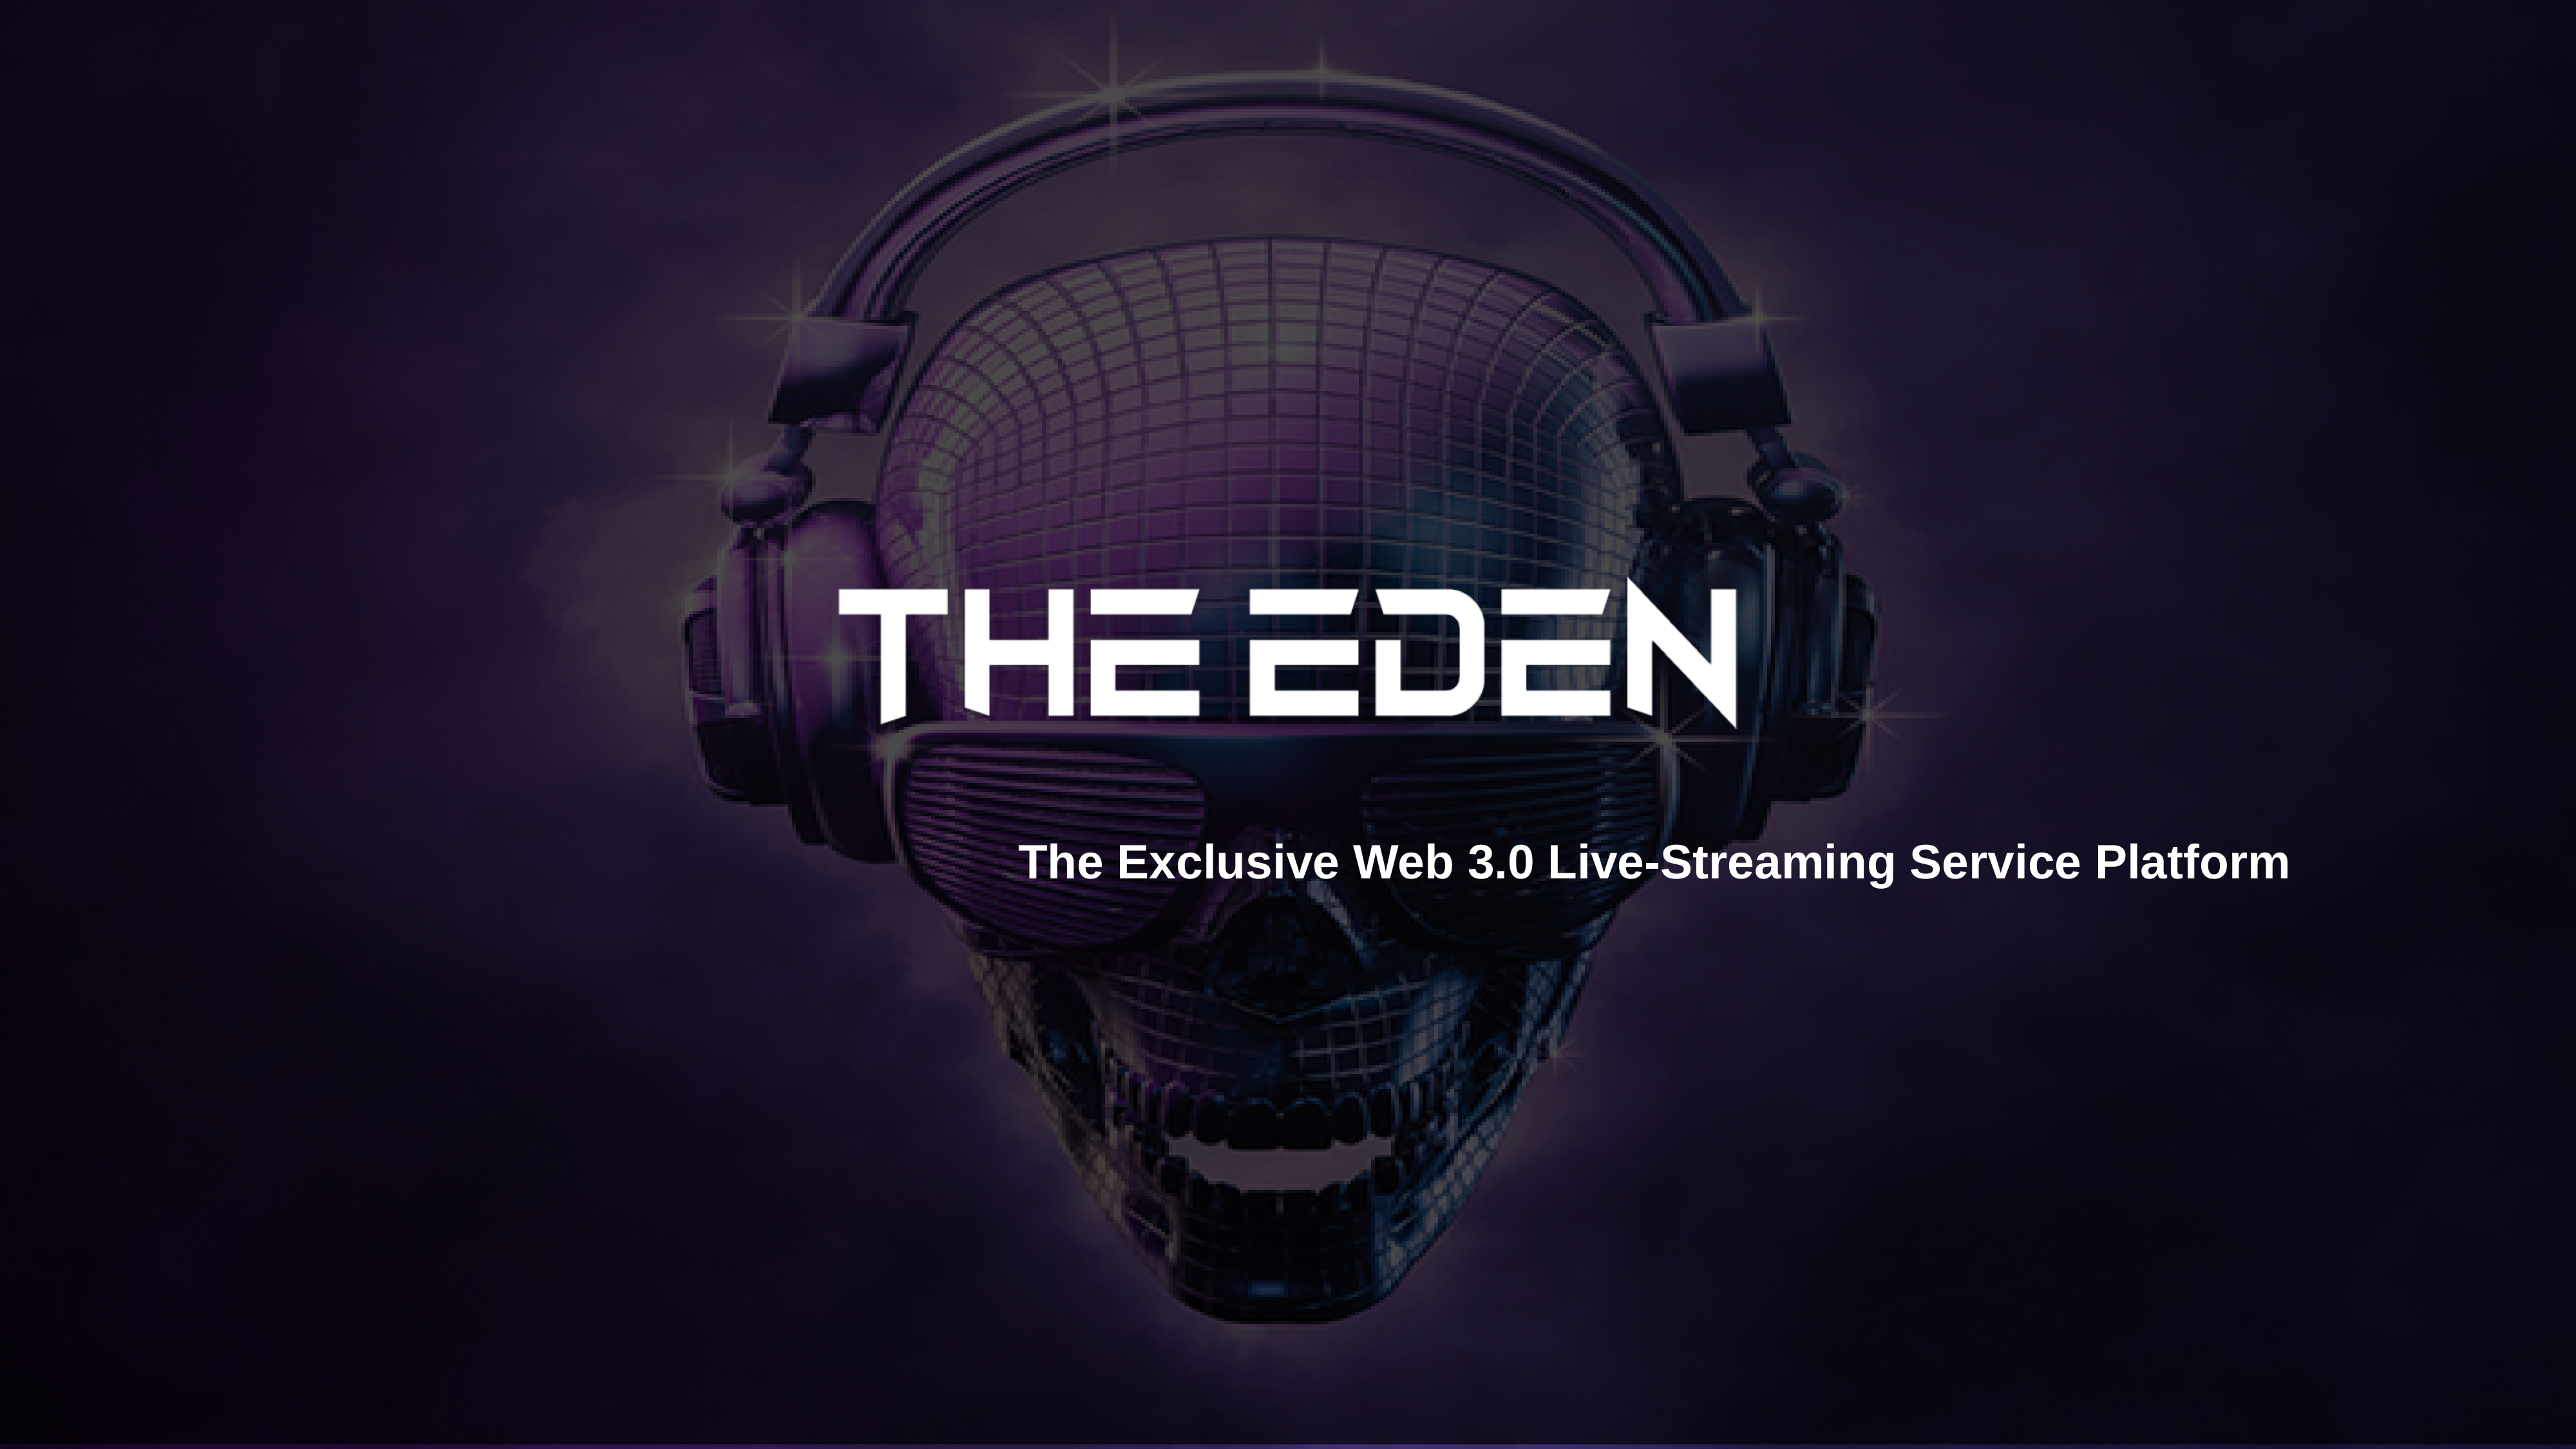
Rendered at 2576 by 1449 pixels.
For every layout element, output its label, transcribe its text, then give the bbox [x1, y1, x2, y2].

picture [838, 576, 1738, 729]
picture [0, 1444, 2576, 1449]
text_box The Exclusive Web 3.0 Live-Streaming Service Platform [1012, 796, 2354, 894]
text_box [0, 0, 2576, 1444]
